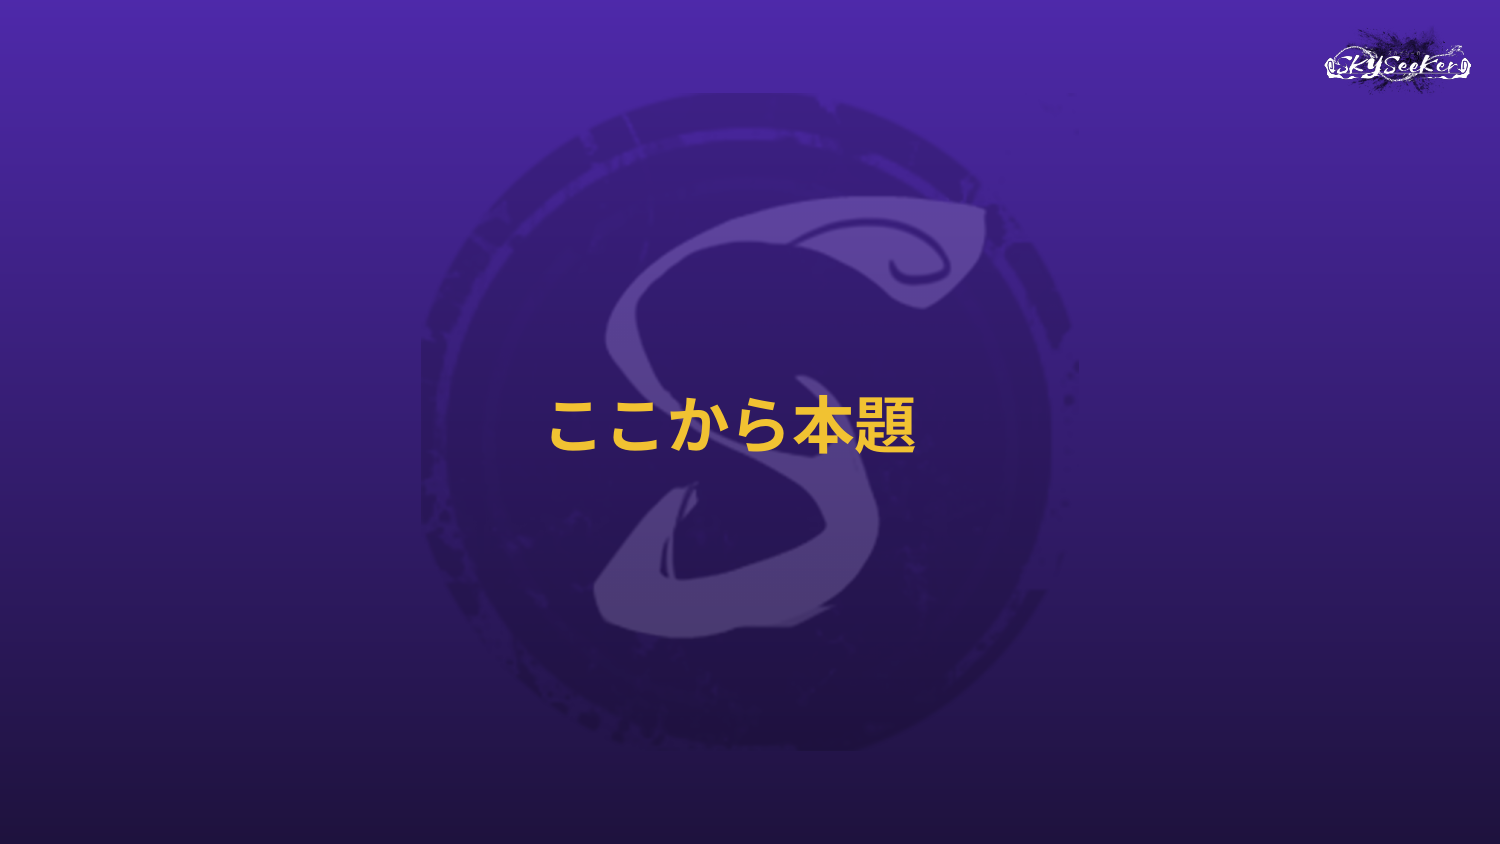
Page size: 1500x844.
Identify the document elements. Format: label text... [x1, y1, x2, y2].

title ここから本題 [527, 370, 973, 473]
picture [1321, 24, 1475, 97]
